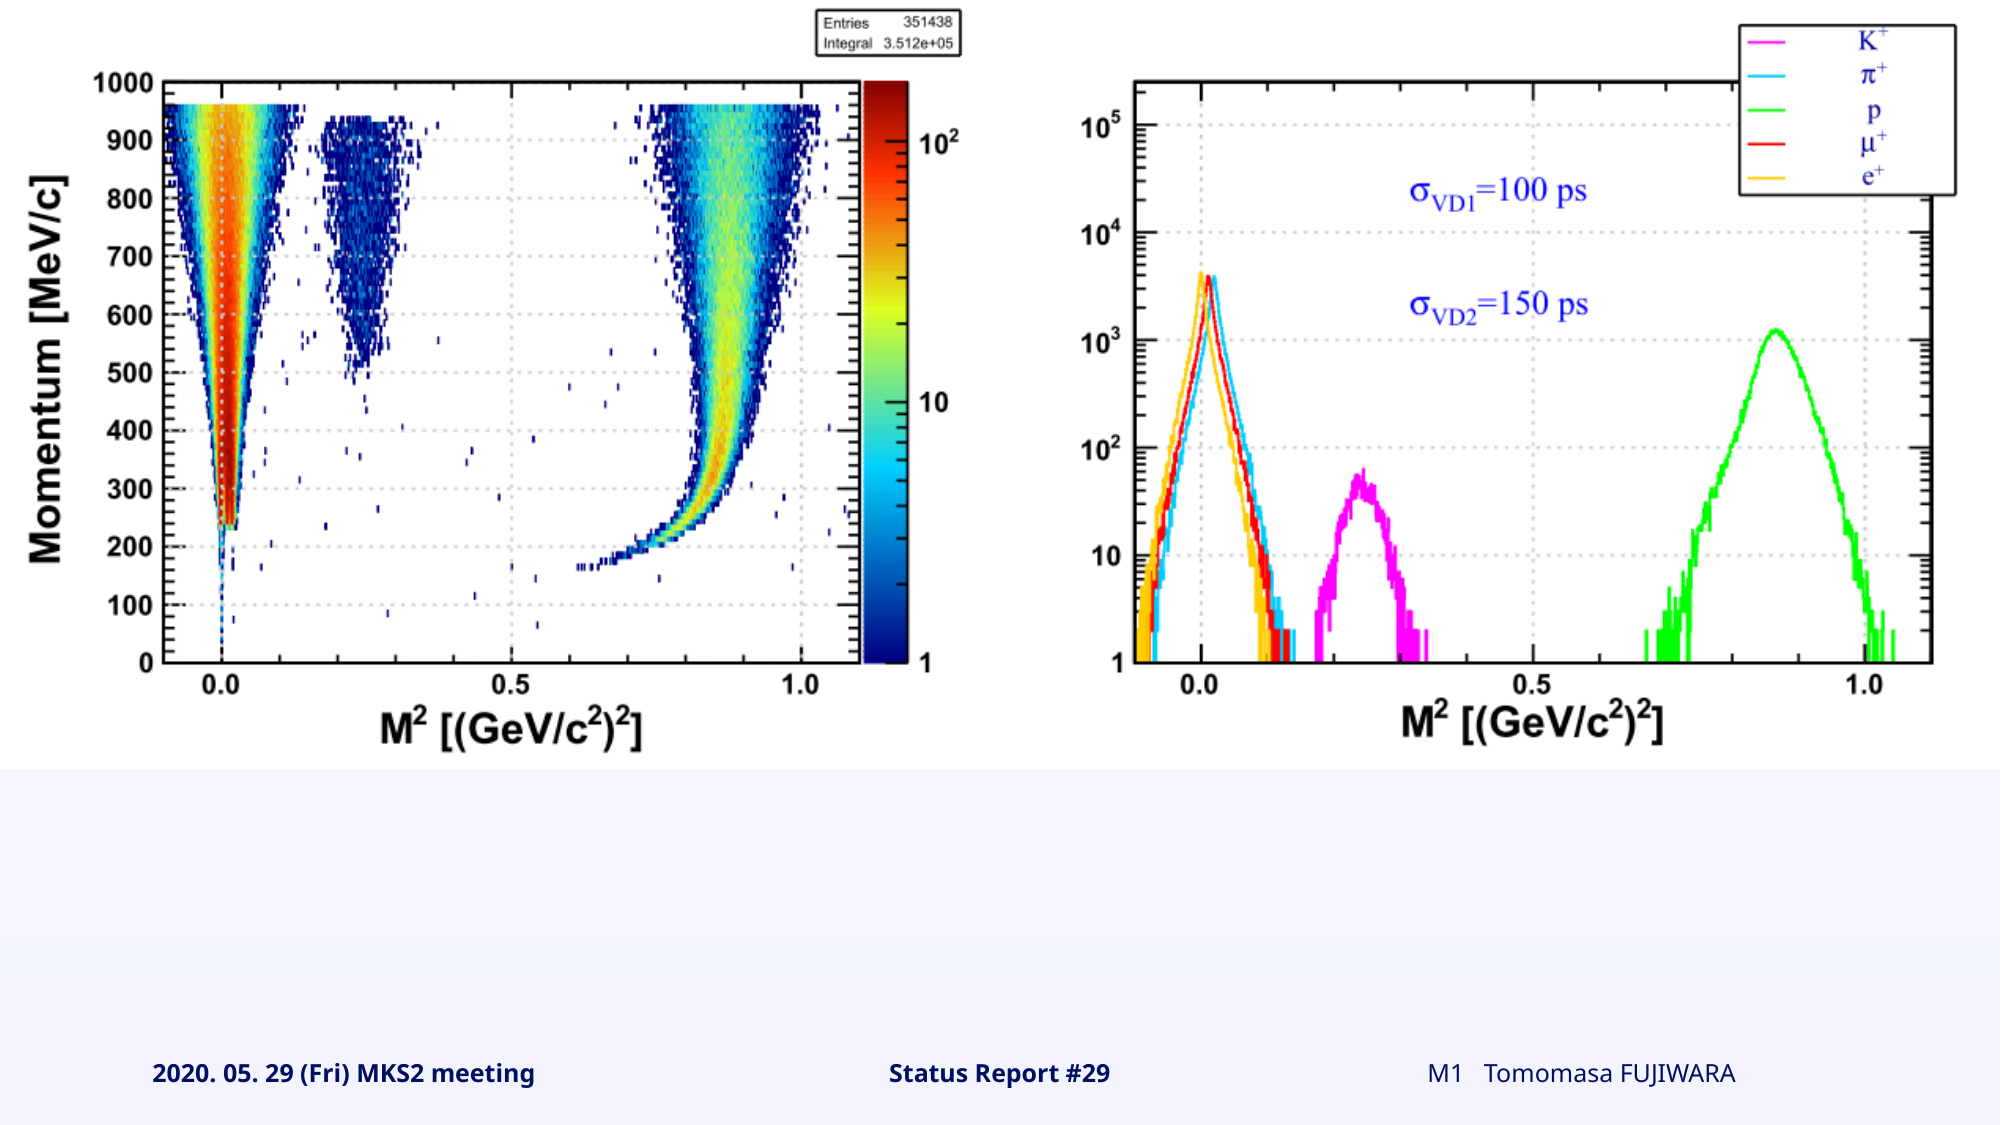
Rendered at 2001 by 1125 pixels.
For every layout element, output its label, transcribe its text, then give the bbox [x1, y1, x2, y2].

picture [0, 0, 2000, 769]
slide_number 2020. 05. 29 (Fri) MKS2 meeting [137, 1042, 588, 1103]
footer Status Report #29 [662, 1042, 1338, 1103]
